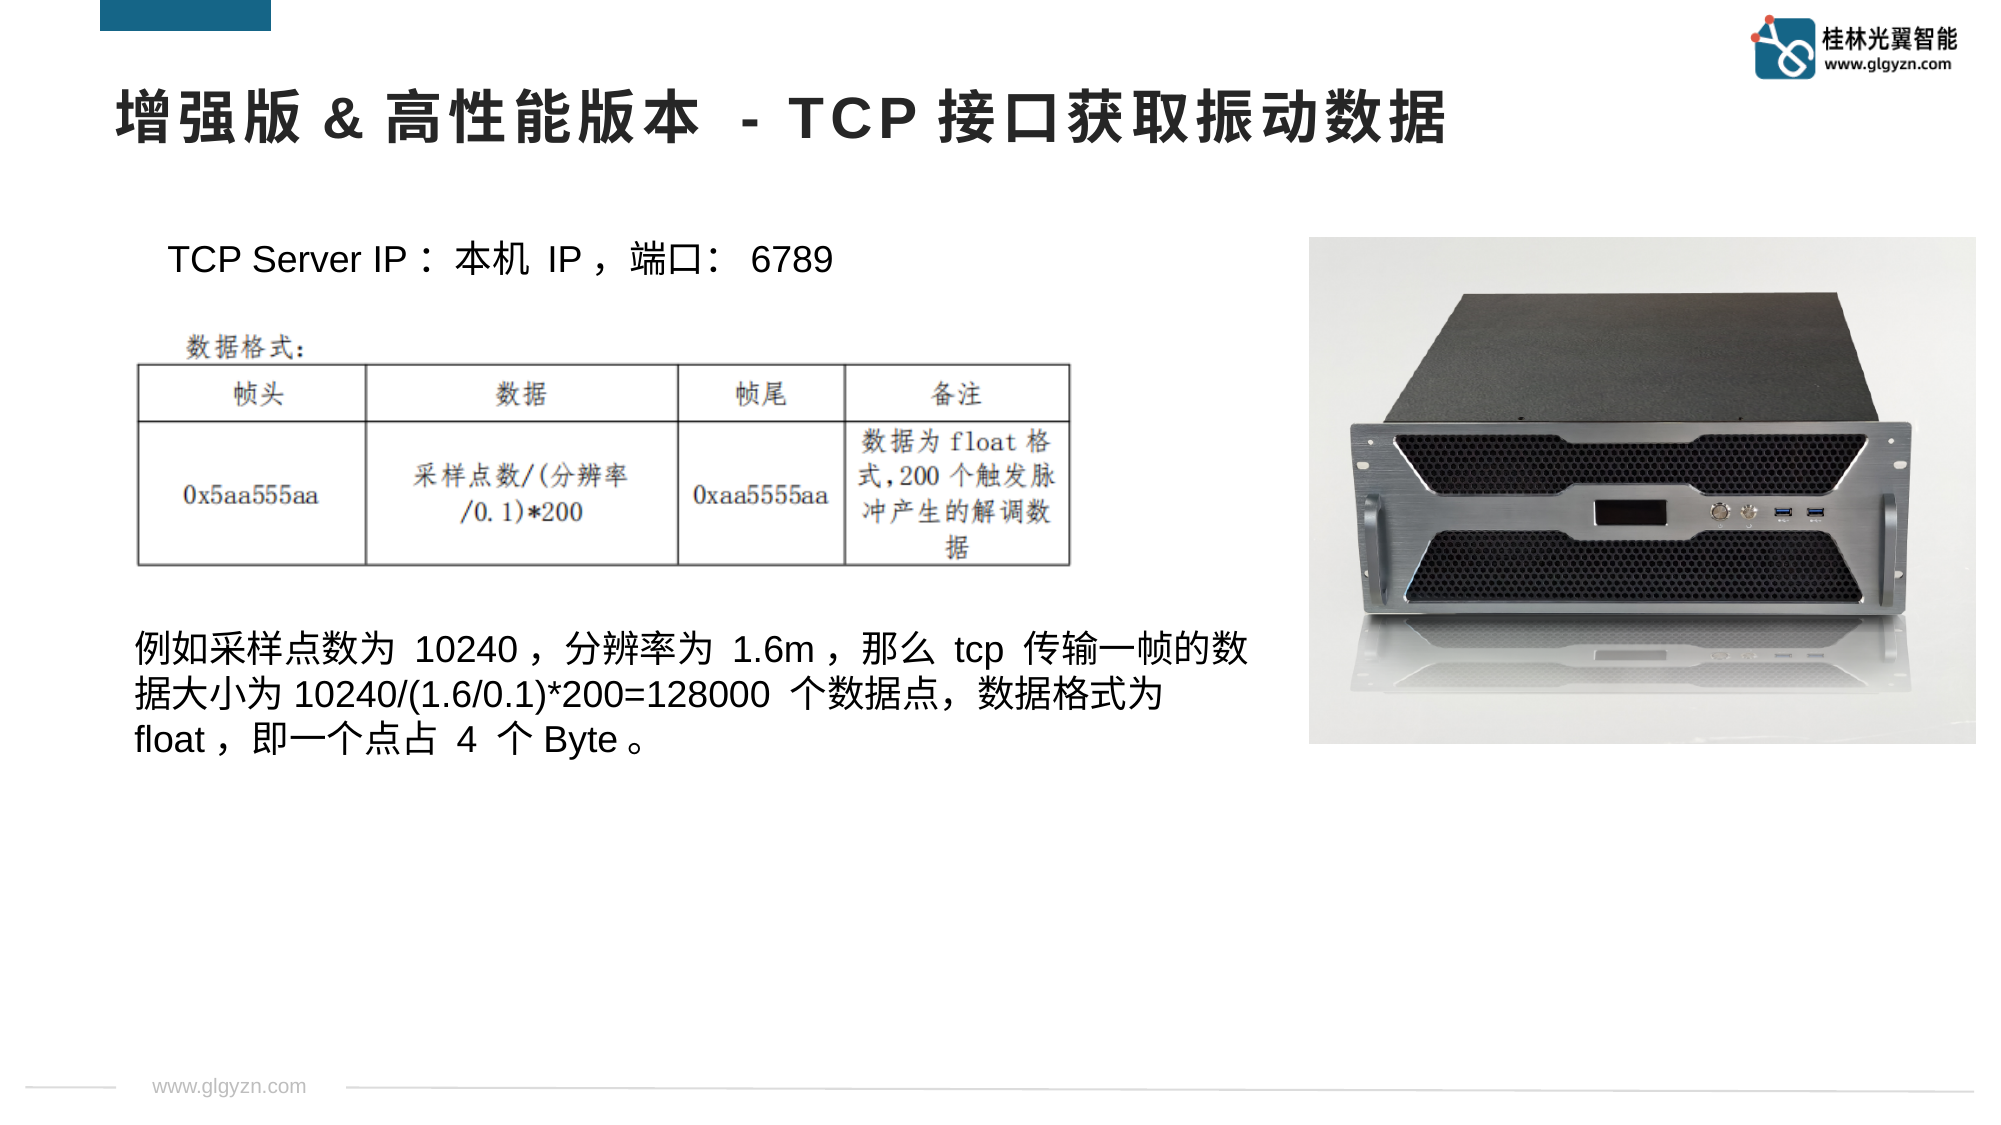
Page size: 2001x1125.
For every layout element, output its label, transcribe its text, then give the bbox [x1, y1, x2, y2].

picture [1750, 14, 1959, 80]
text_box TCP Server IP：本机 IP，端口：6789 [152, 227, 1231, 287]
text_box 例如采样点数为 10240，分辨率为 1.6m，那么 tcp 传输一帧的数据大小为10240/(1.6/0.1)*200=128000 个数据点，数据格式为 float，即一个点占 4 个Byte。 [119, 617, 1282, 768]
picture [99, 318, 1101, 587]
title 增强版&高性能版本 - TCP接口获取振动数据 [99, 57, 1900, 174]
picture [1309, 237, 1977, 745]
